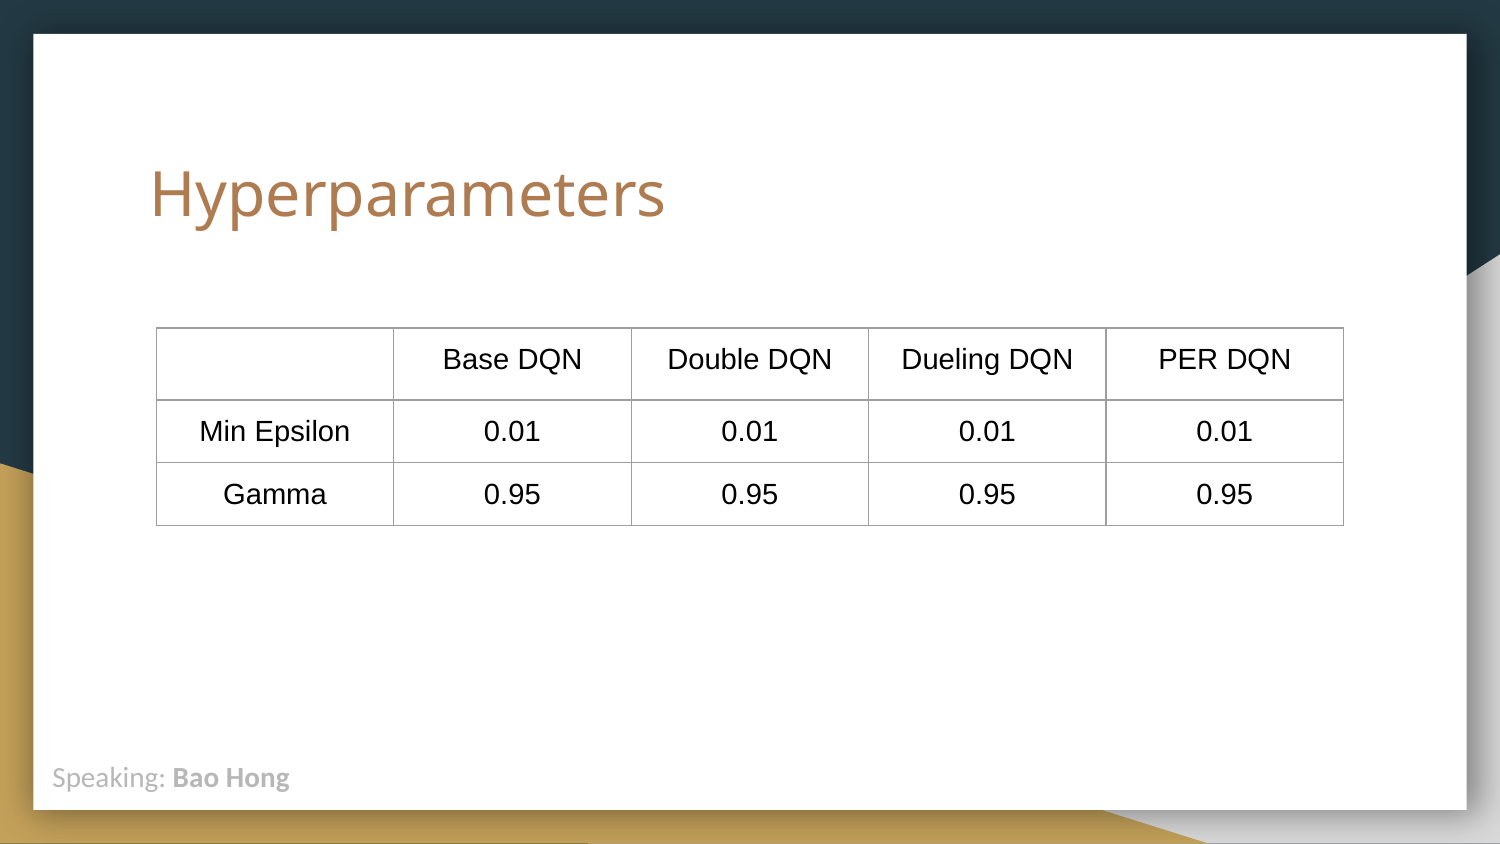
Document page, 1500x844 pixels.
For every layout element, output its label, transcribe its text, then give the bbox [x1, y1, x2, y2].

table_cell Gamma [157, 463, 393, 525]
table_cell 0.01 [1107, 401, 1343, 462]
table_cell 0.01 [869, 401, 1105, 462]
table_header [157, 329, 393, 399]
table_header Dueling DQN [869, 329, 1105, 399]
text_box Speaking: Bao Hong [37, 742, 408, 808]
table_cell 0.01 [632, 401, 868, 462]
table_cell 0.95 [869, 463, 1105, 525]
table_cell Min Epsilon [157, 401, 393, 462]
table_cell 0.95 [394, 463, 631, 525]
title Hyperparameters [134, 138, 1366, 296]
table_header Base DQN [394, 329, 631, 399]
table_header PER DQN [1107, 329, 1343, 399]
table_header Double DQN [632, 329, 868, 399]
table_cell 0.95 [1107, 463, 1343, 525]
table_cell 0.95 [632, 463, 868, 525]
table_cell 0.01 [394, 401, 631, 462]
